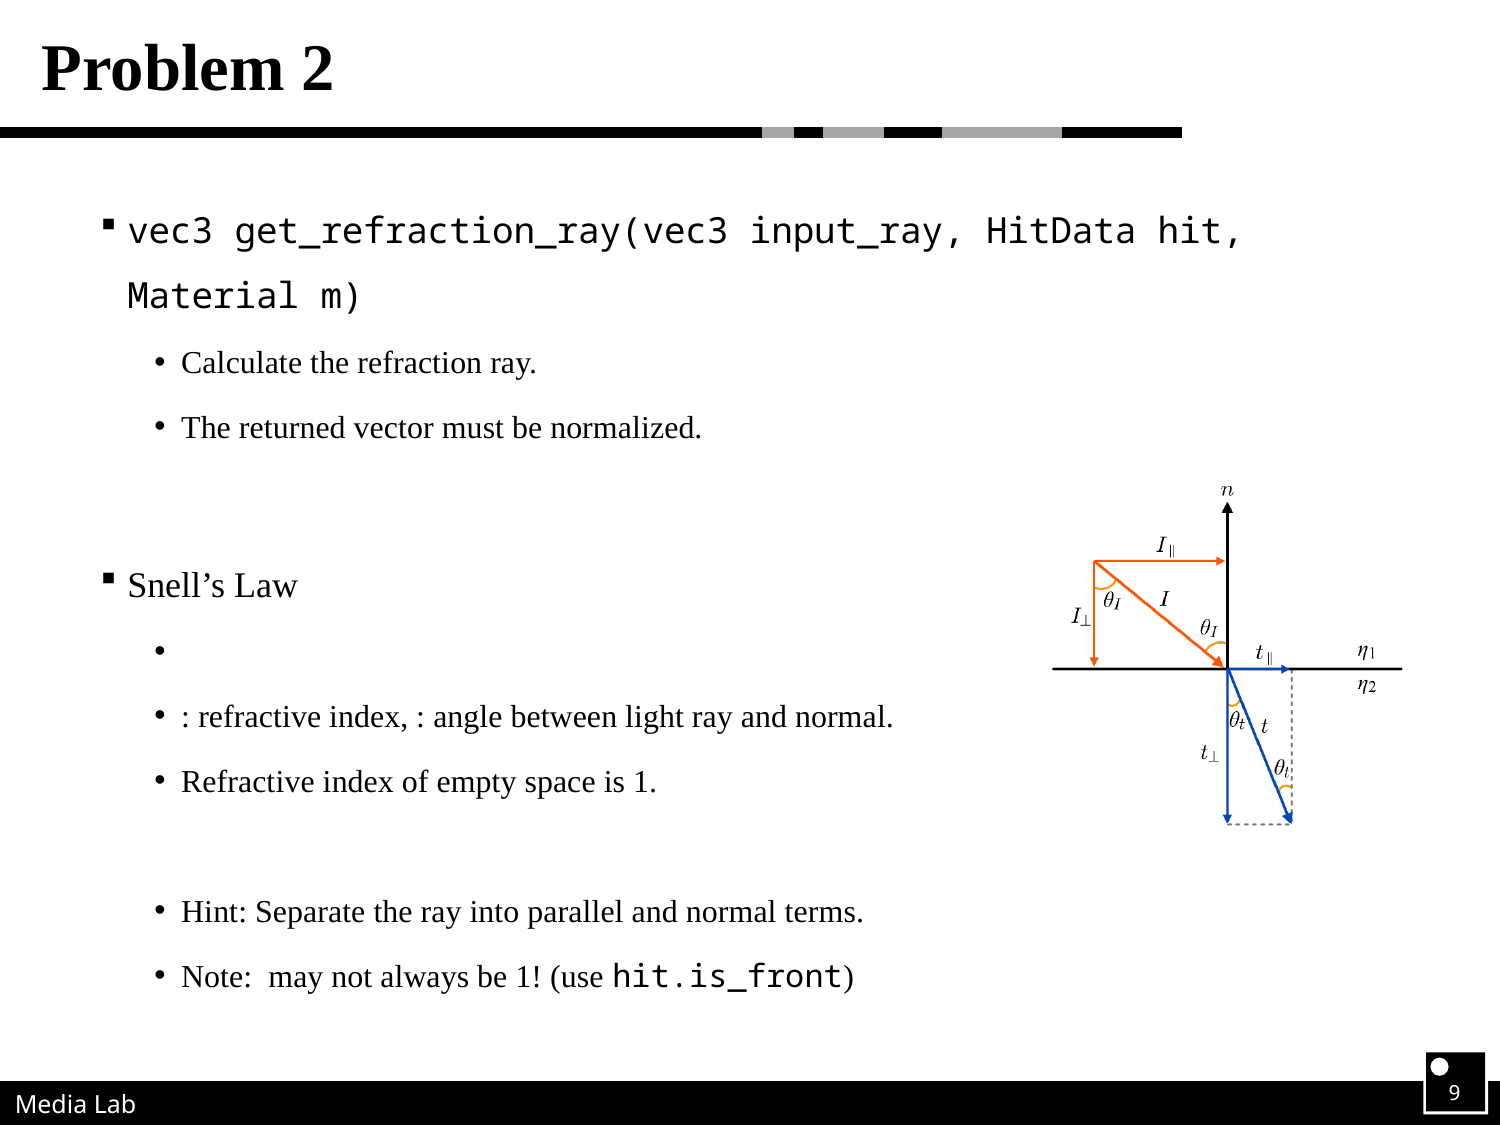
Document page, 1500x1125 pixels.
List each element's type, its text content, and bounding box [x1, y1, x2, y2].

picture [768, 456, 1500, 846]
slide_number 9 [1423, 1063, 1486, 1124]
title Problem 2 [26, 25, 1321, 122]
